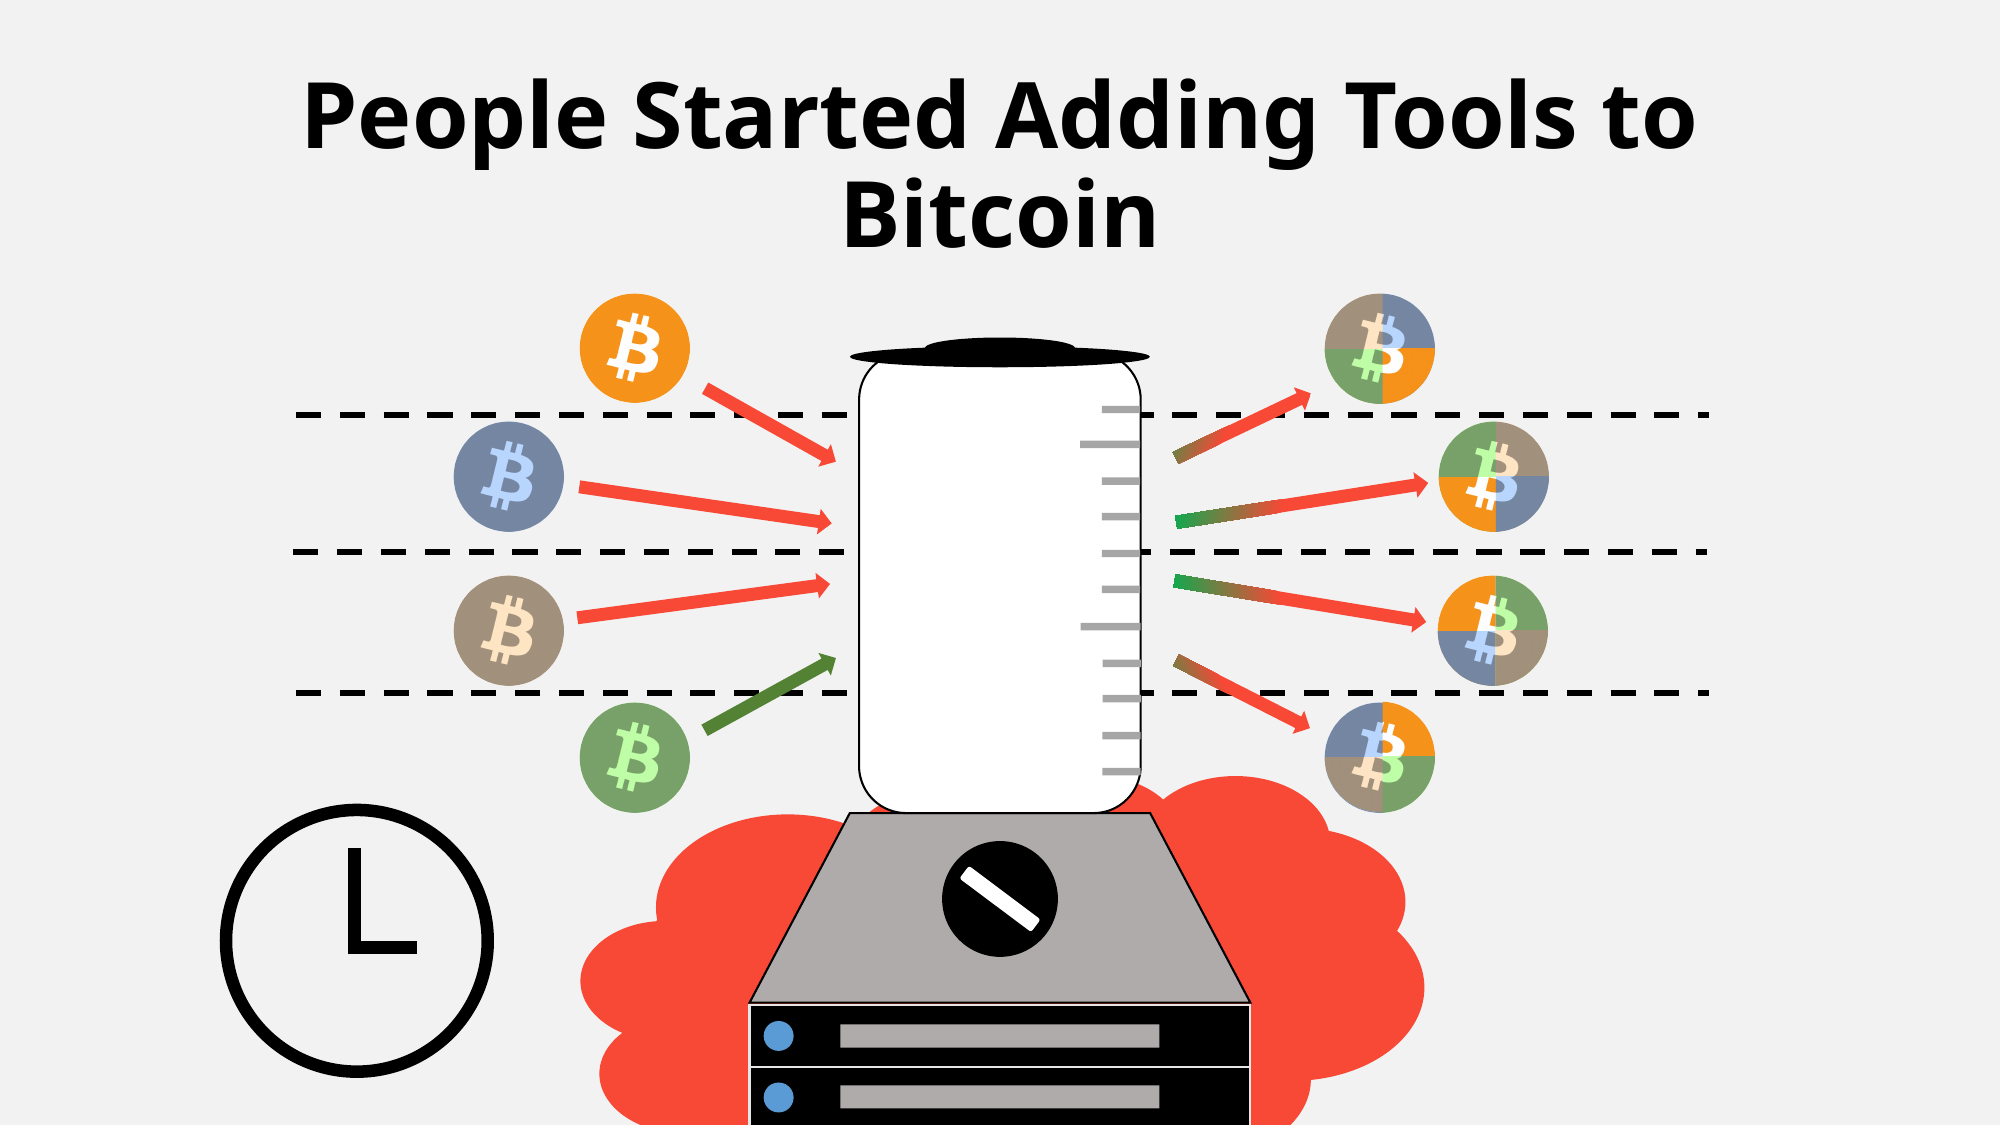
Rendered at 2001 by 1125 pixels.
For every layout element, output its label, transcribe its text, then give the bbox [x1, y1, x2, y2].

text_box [1323, 292, 1437, 405]
text_box [739, 416, 838, 469]
text_box [858, 694, 1142, 815]
text_box [577, 479, 834, 537]
text_box [858, 552, 1142, 693]
text_box [762, 1019, 795, 1052]
text_box [1101, 767, 1142, 776]
text_box [924, 336, 1076, 346]
text_box [959, 865, 1041, 933]
text_box [699, 694, 787, 738]
text_box [579, 813, 843, 1125]
text_box [1174, 469, 1430, 530]
picture [452, 420, 565, 533]
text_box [1436, 574, 1549, 687]
text_box [839, 1023, 1160, 1049]
text_box [1079, 440, 1141, 449]
text_box [1171, 653, 1258, 693]
text_box [1248, 385, 1313, 415]
picture [578, 292, 691, 405]
text_box [1172, 573, 1428, 635]
text_box [1080, 622, 1142, 631]
text_box [867, 805, 889, 812]
text_box [1101, 731, 1142, 740]
text_box [858, 416, 1142, 551]
text_box [839, 1084, 1160, 1109]
text_box [762, 1081, 795, 1114]
title People Started Adding Tools to Bitcoin [137, 59, 1863, 278]
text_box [225, 809, 488, 1072]
text_box [1101, 585, 1141, 594]
text_box [575, 570, 832, 626]
text_box [1101, 512, 1141, 521]
text_box [858, 364, 1142, 415]
text_box [747, 812, 1253, 1004]
text_box [1102, 659, 1142, 668]
text_box [1226, 694, 1312, 736]
text_box [1102, 694, 1142, 703]
text_box [1101, 552, 1141, 558]
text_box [1437, 420, 1550, 533]
text_box [1171, 416, 1282, 466]
text_box [748, 1004, 1251, 1066]
picture [452, 574, 565, 687]
text_box [848, 345, 1152, 369]
text_box [1111, 775, 1426, 1125]
picture [578, 701, 691, 814]
text_box [1101, 405, 1141, 414]
text_box [748, 1066, 1251, 1125]
text_box [756, 651, 838, 693]
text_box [1323, 700, 1437, 814]
text_box [700, 381, 769, 415]
text_box [1101, 476, 1141, 486]
text_box [941, 840, 1059, 958]
